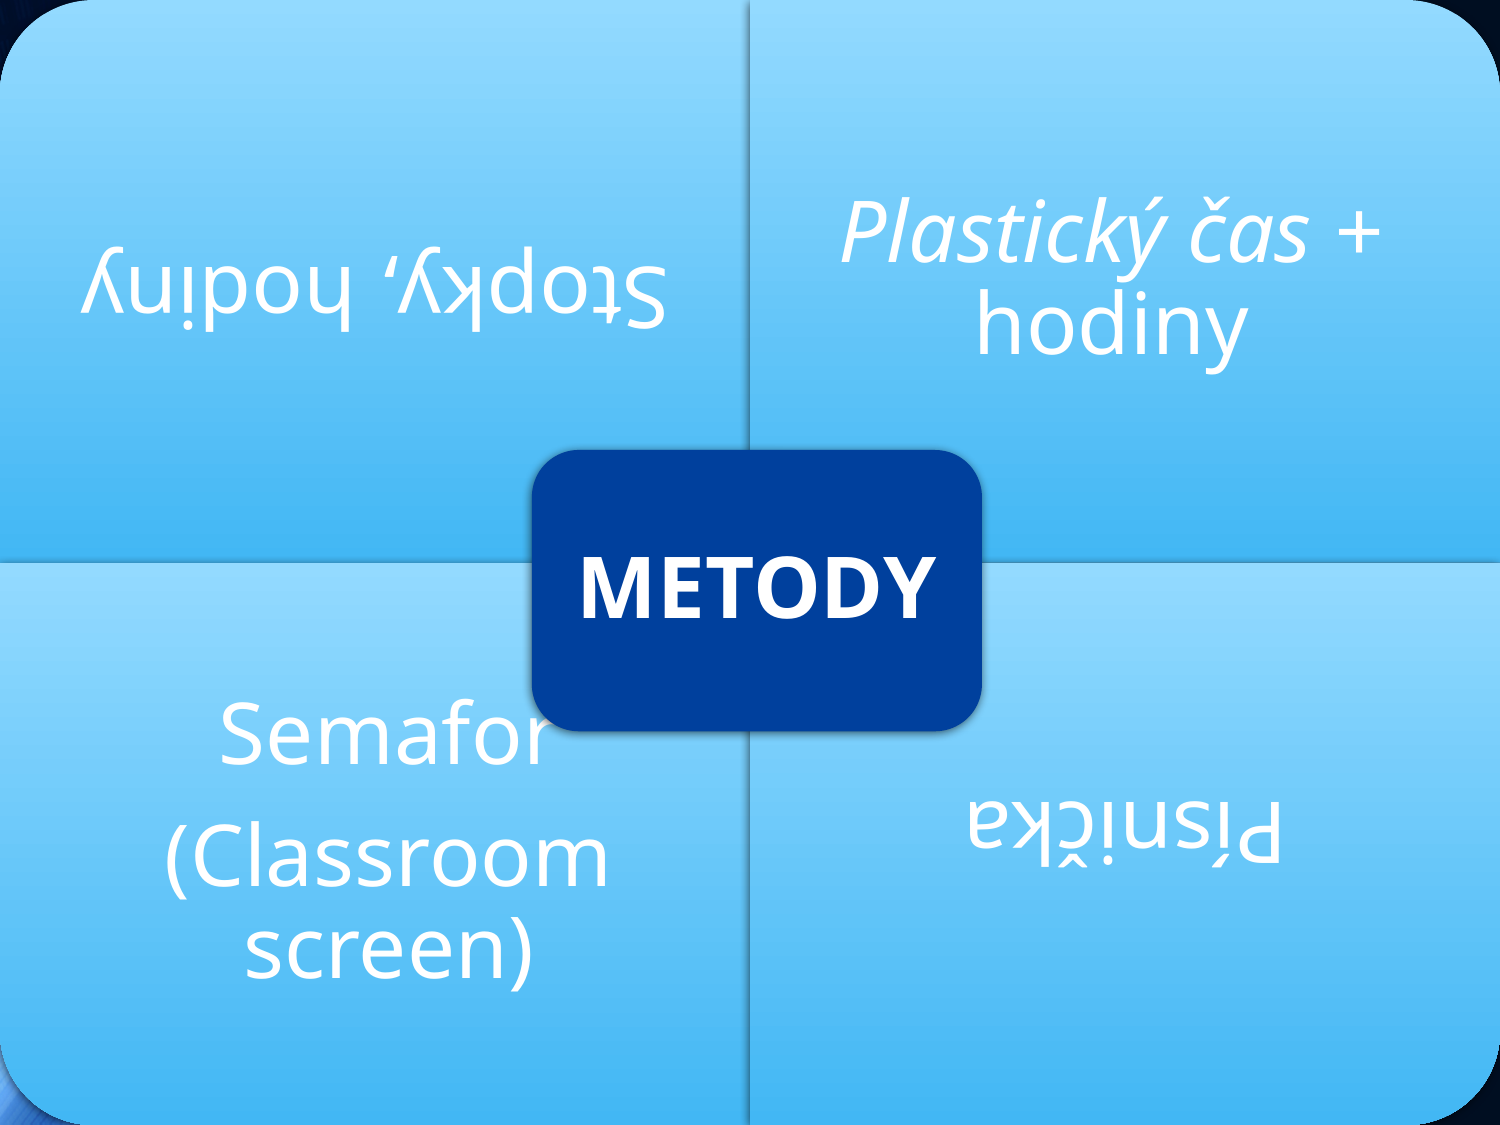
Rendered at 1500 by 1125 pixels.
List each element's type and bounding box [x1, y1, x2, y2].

list [0, 0, 1500, 1125]
